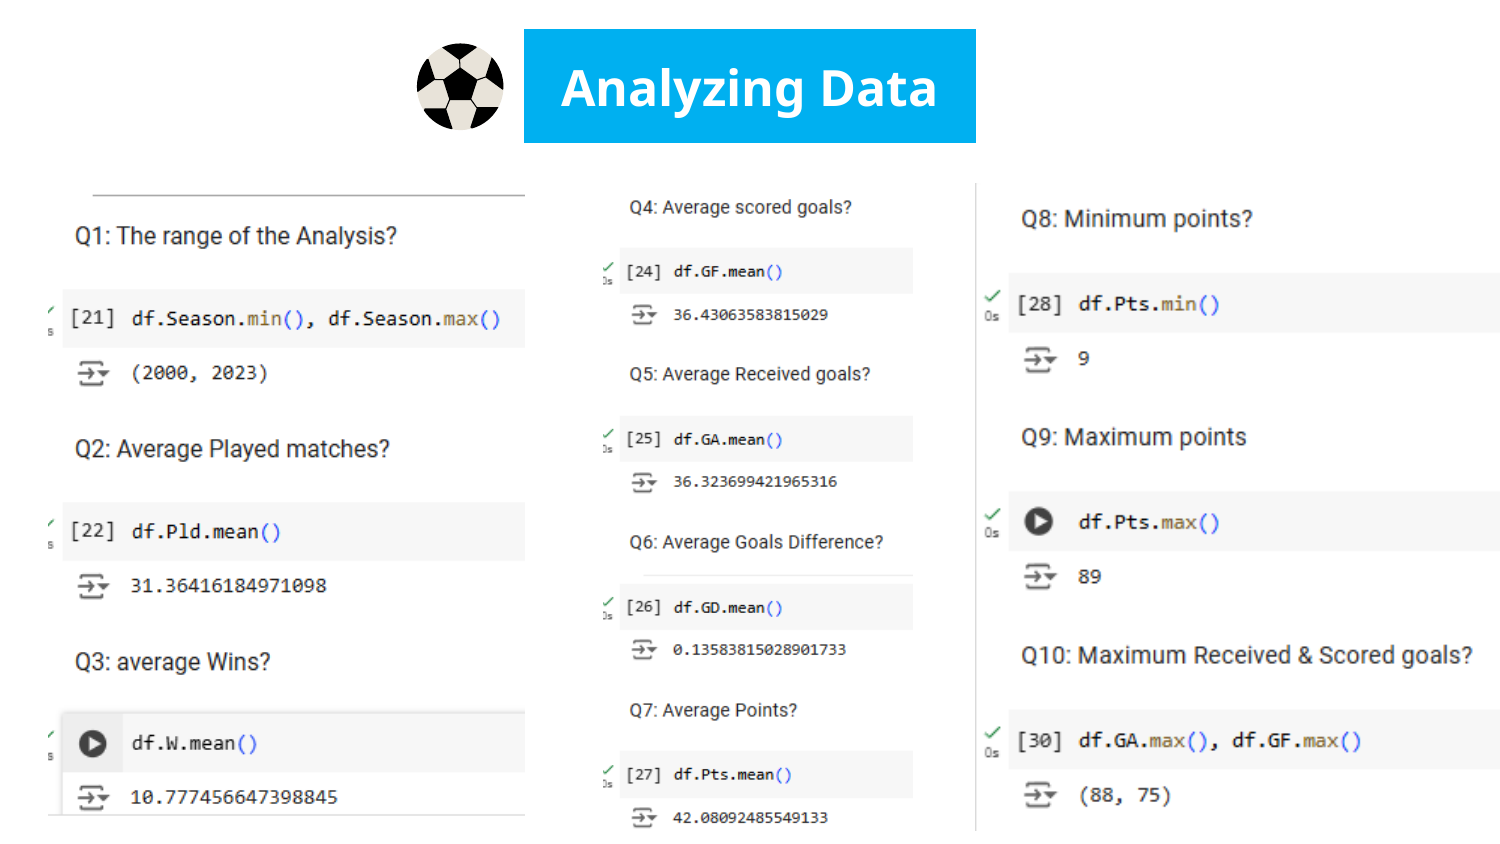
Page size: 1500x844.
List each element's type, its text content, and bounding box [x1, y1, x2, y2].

picture [47, 189, 525, 831]
picture [975, 183, 1500, 831]
picture [602, 198, 913, 831]
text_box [414, 41, 506, 133]
text_box Analyzing Data [524, 29, 976, 143]
